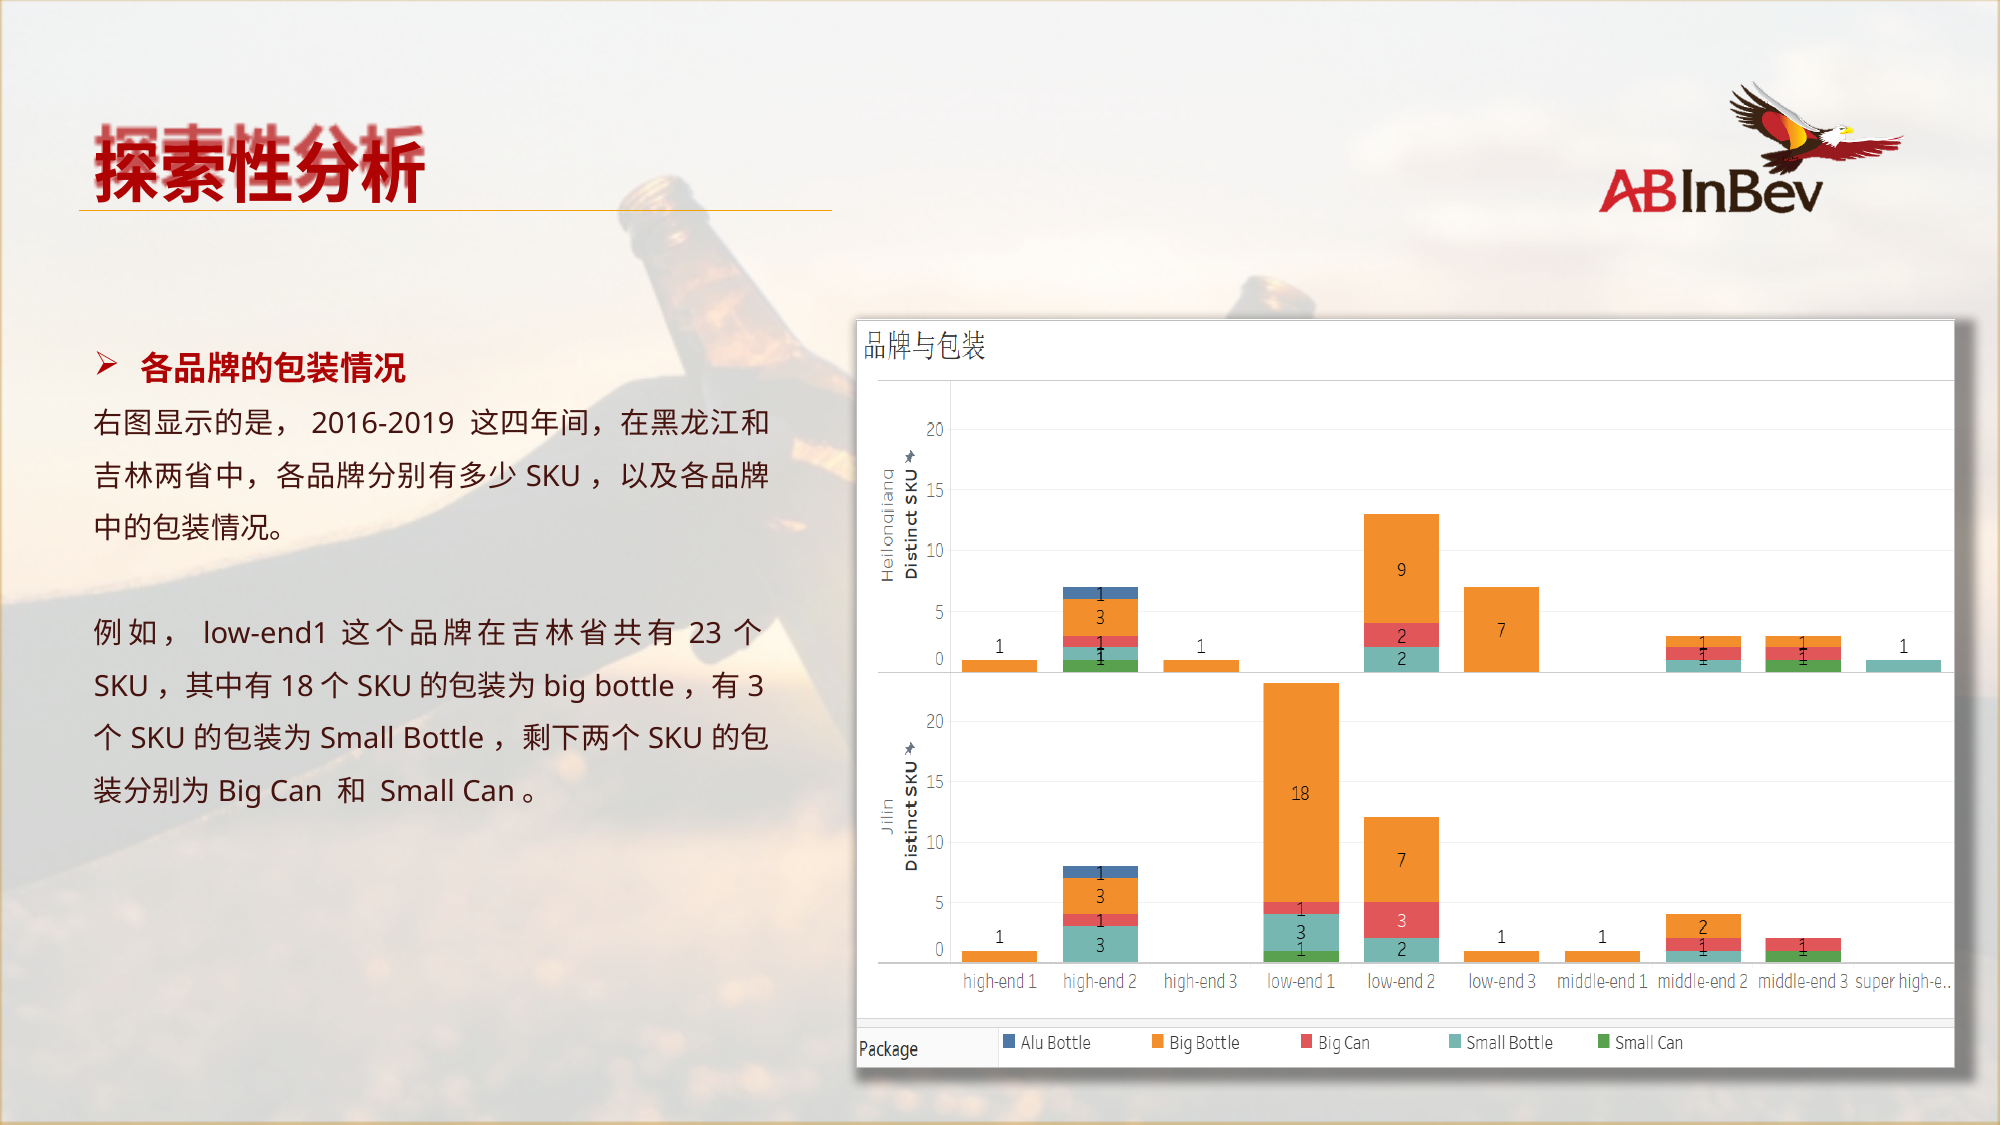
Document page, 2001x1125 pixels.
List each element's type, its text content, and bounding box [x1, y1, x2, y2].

text_box 探索性分析 [79, 211, 667, 218]
text_box 探索性分析 [79, 83, 667, 210]
picture [856, 319, 1955, 1068]
text_box 各品牌的包装情况 右图显示的是，2016-2019 这四年间，在黑龙江和吉林两省中，各品牌分别有多少SKU，以及各品牌中的包装情况。 例如，low-end1这个品牌在吉林省共有23个SKU，其中有18个SKU的包装为big bottle，有3个SKU的包装为Small Bottle，剩下两个SKU的包装分别为Big Can 和 Small Can。 [79, 319, 785, 815]
picture [1595, 77, 1910, 215]
